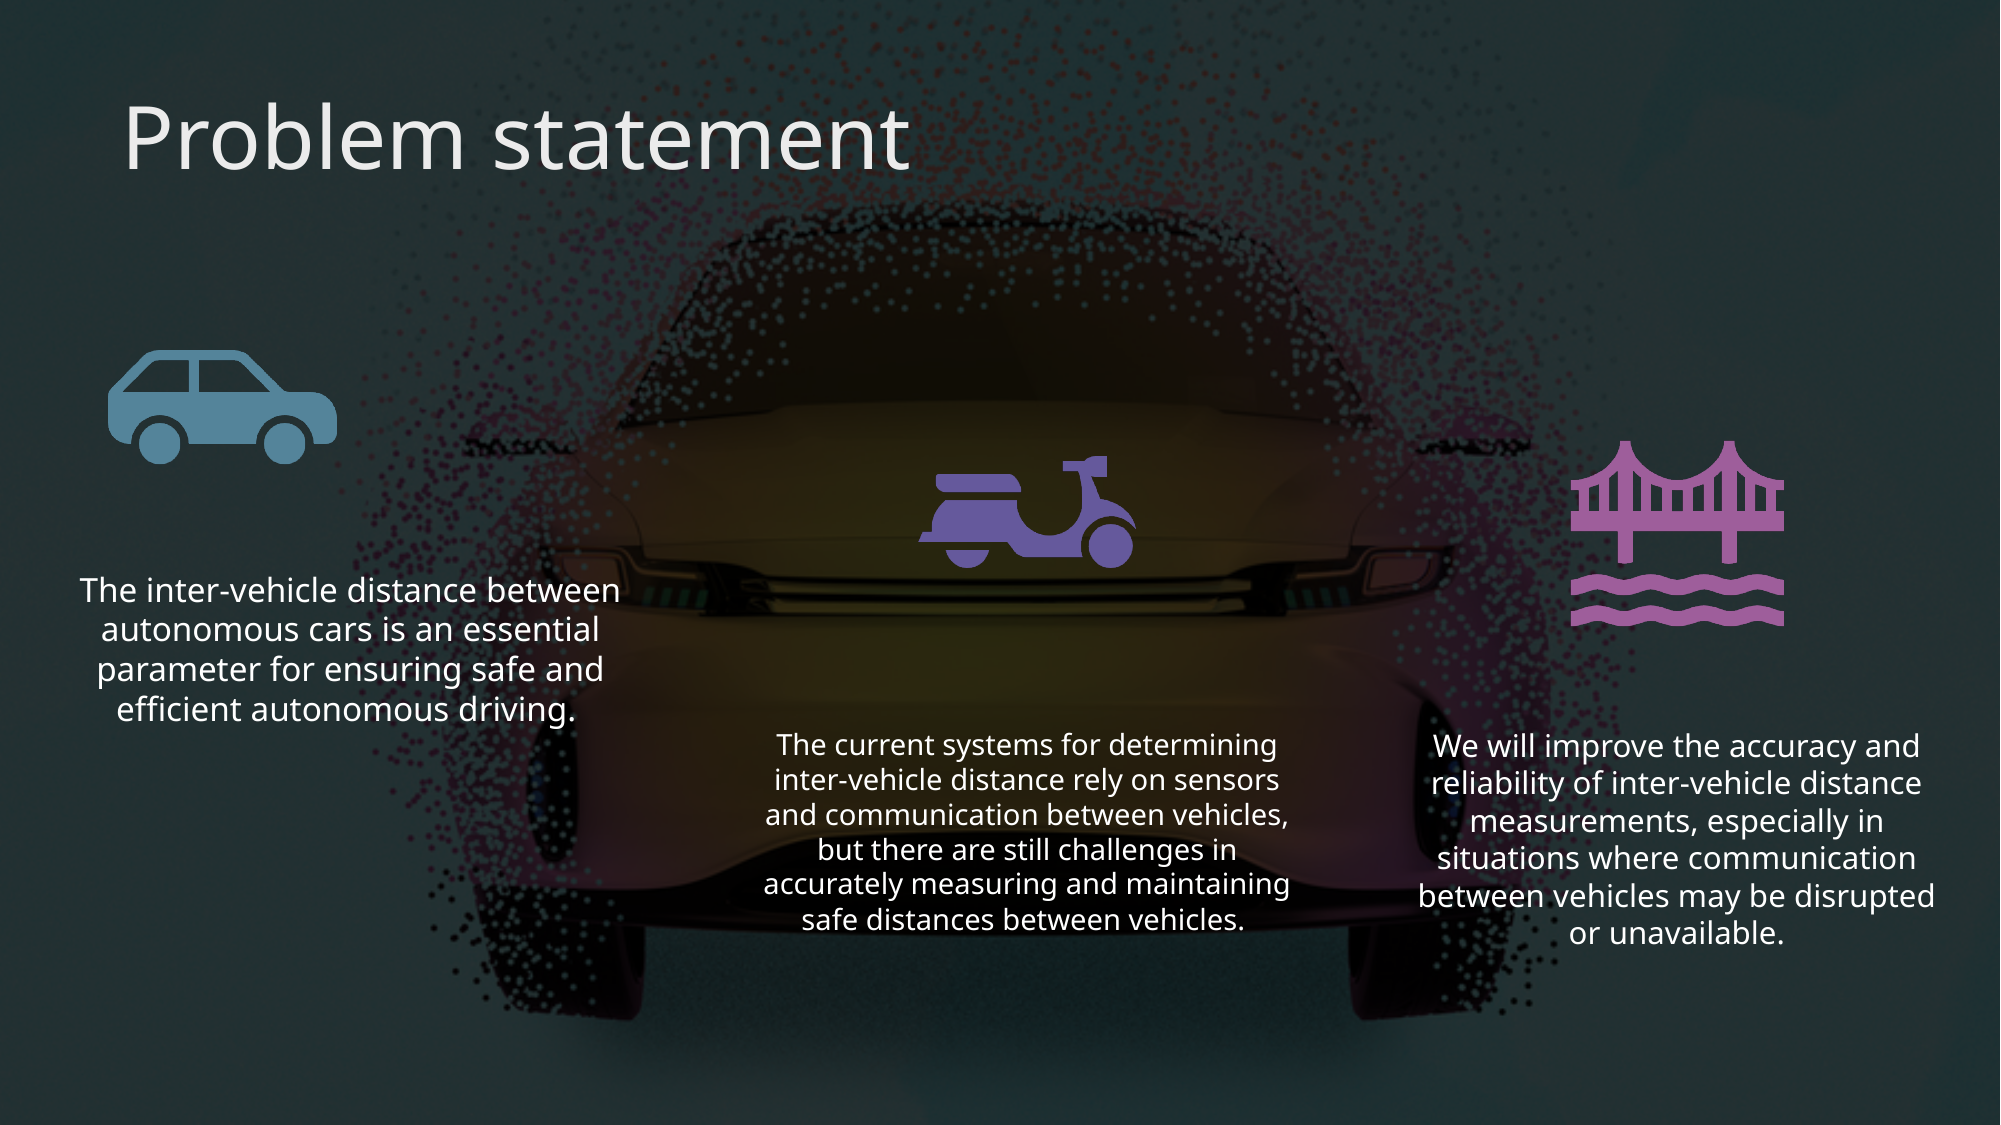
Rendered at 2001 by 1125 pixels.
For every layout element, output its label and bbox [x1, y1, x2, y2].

picture [0, 0, 2000, 1125]
list [54, 254, 2000, 1112]
